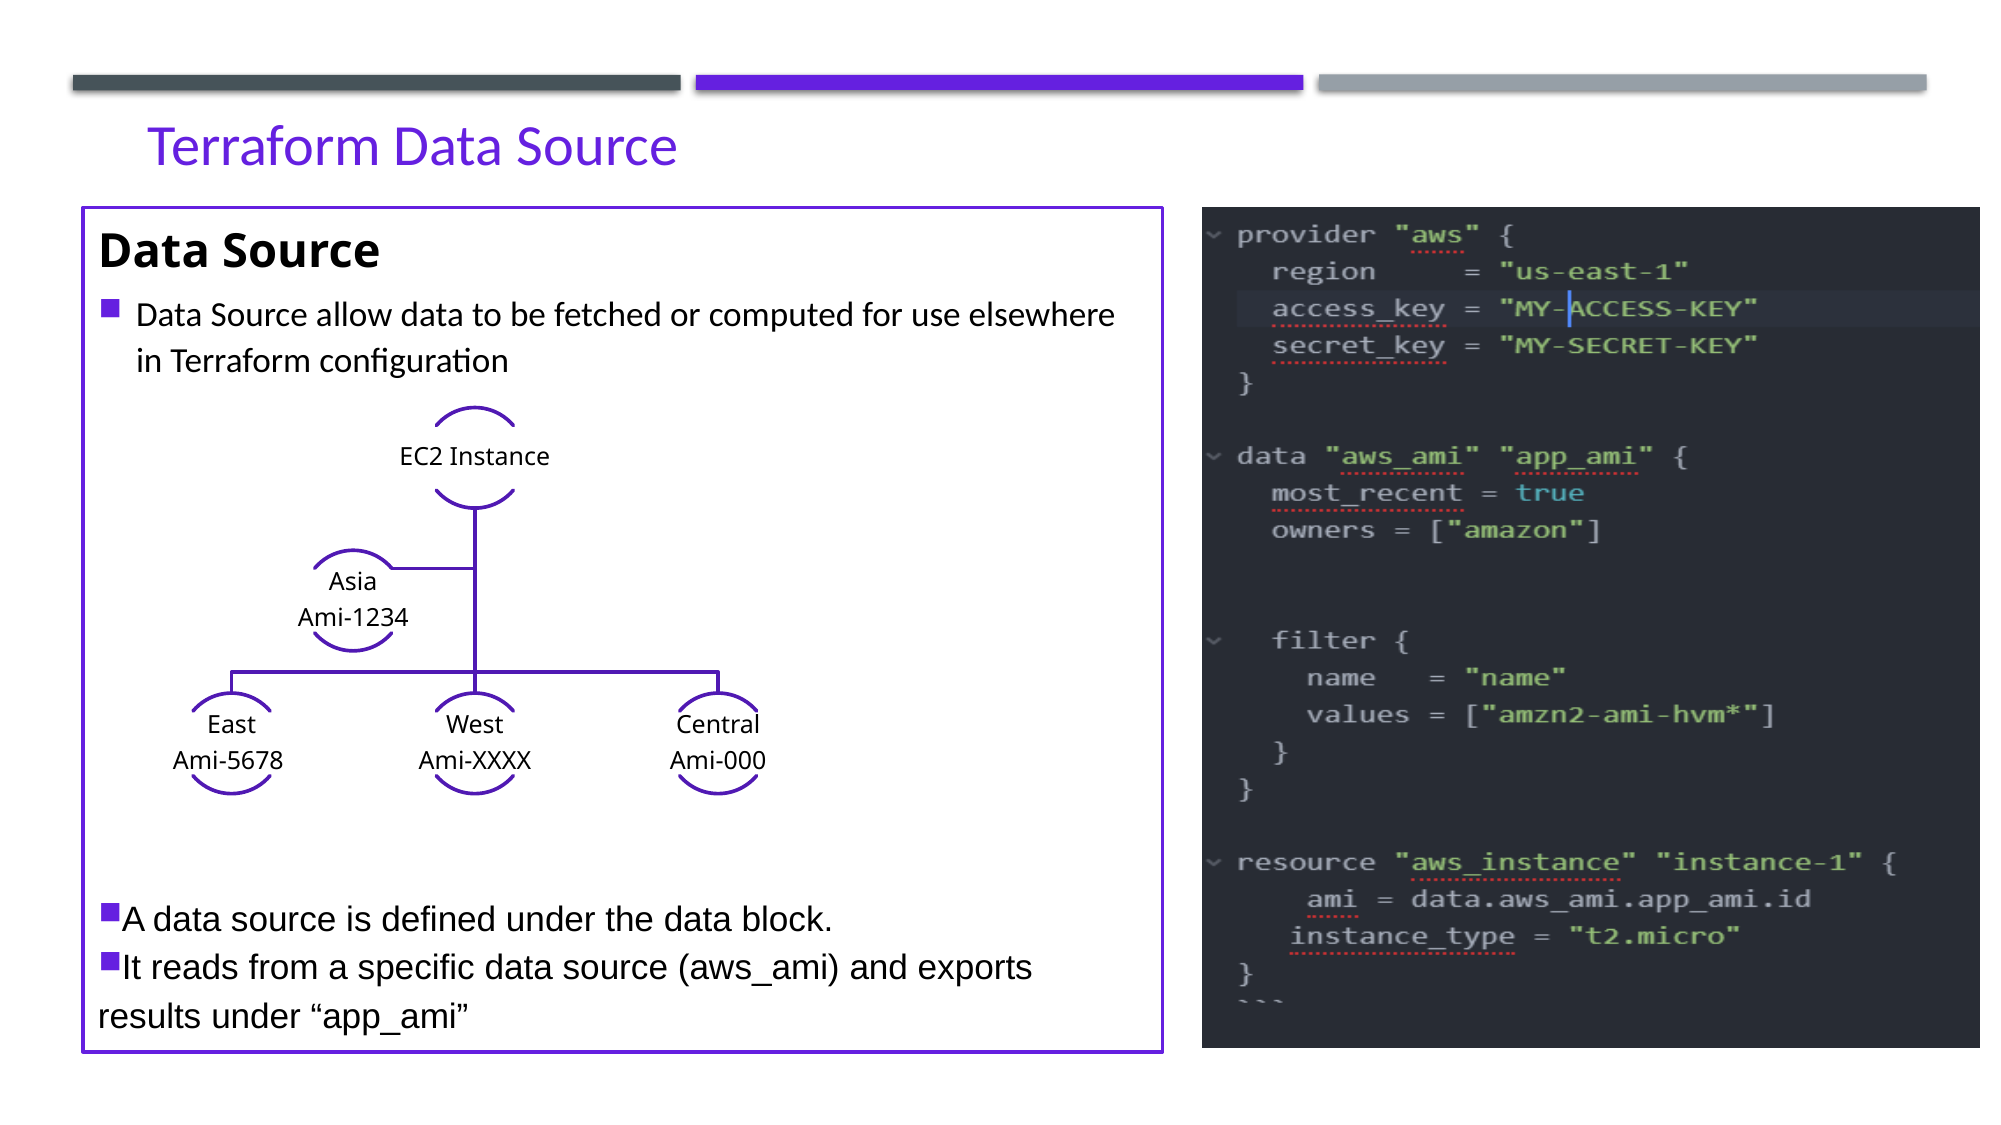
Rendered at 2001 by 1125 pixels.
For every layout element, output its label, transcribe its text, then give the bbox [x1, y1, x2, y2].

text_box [130, 373, 820, 828]
title Terraform Data Source [95, 115, 1905, 185]
picture [1202, 206, 1980, 1048]
list Data Source Data Source allow data to be fetched or computed for use elsewhere in Terraform configuration A data source is defined under the data block. It reads from a specific data source (aws_ami) and exports results under “app_ami” [81, 206, 1164, 1054]
